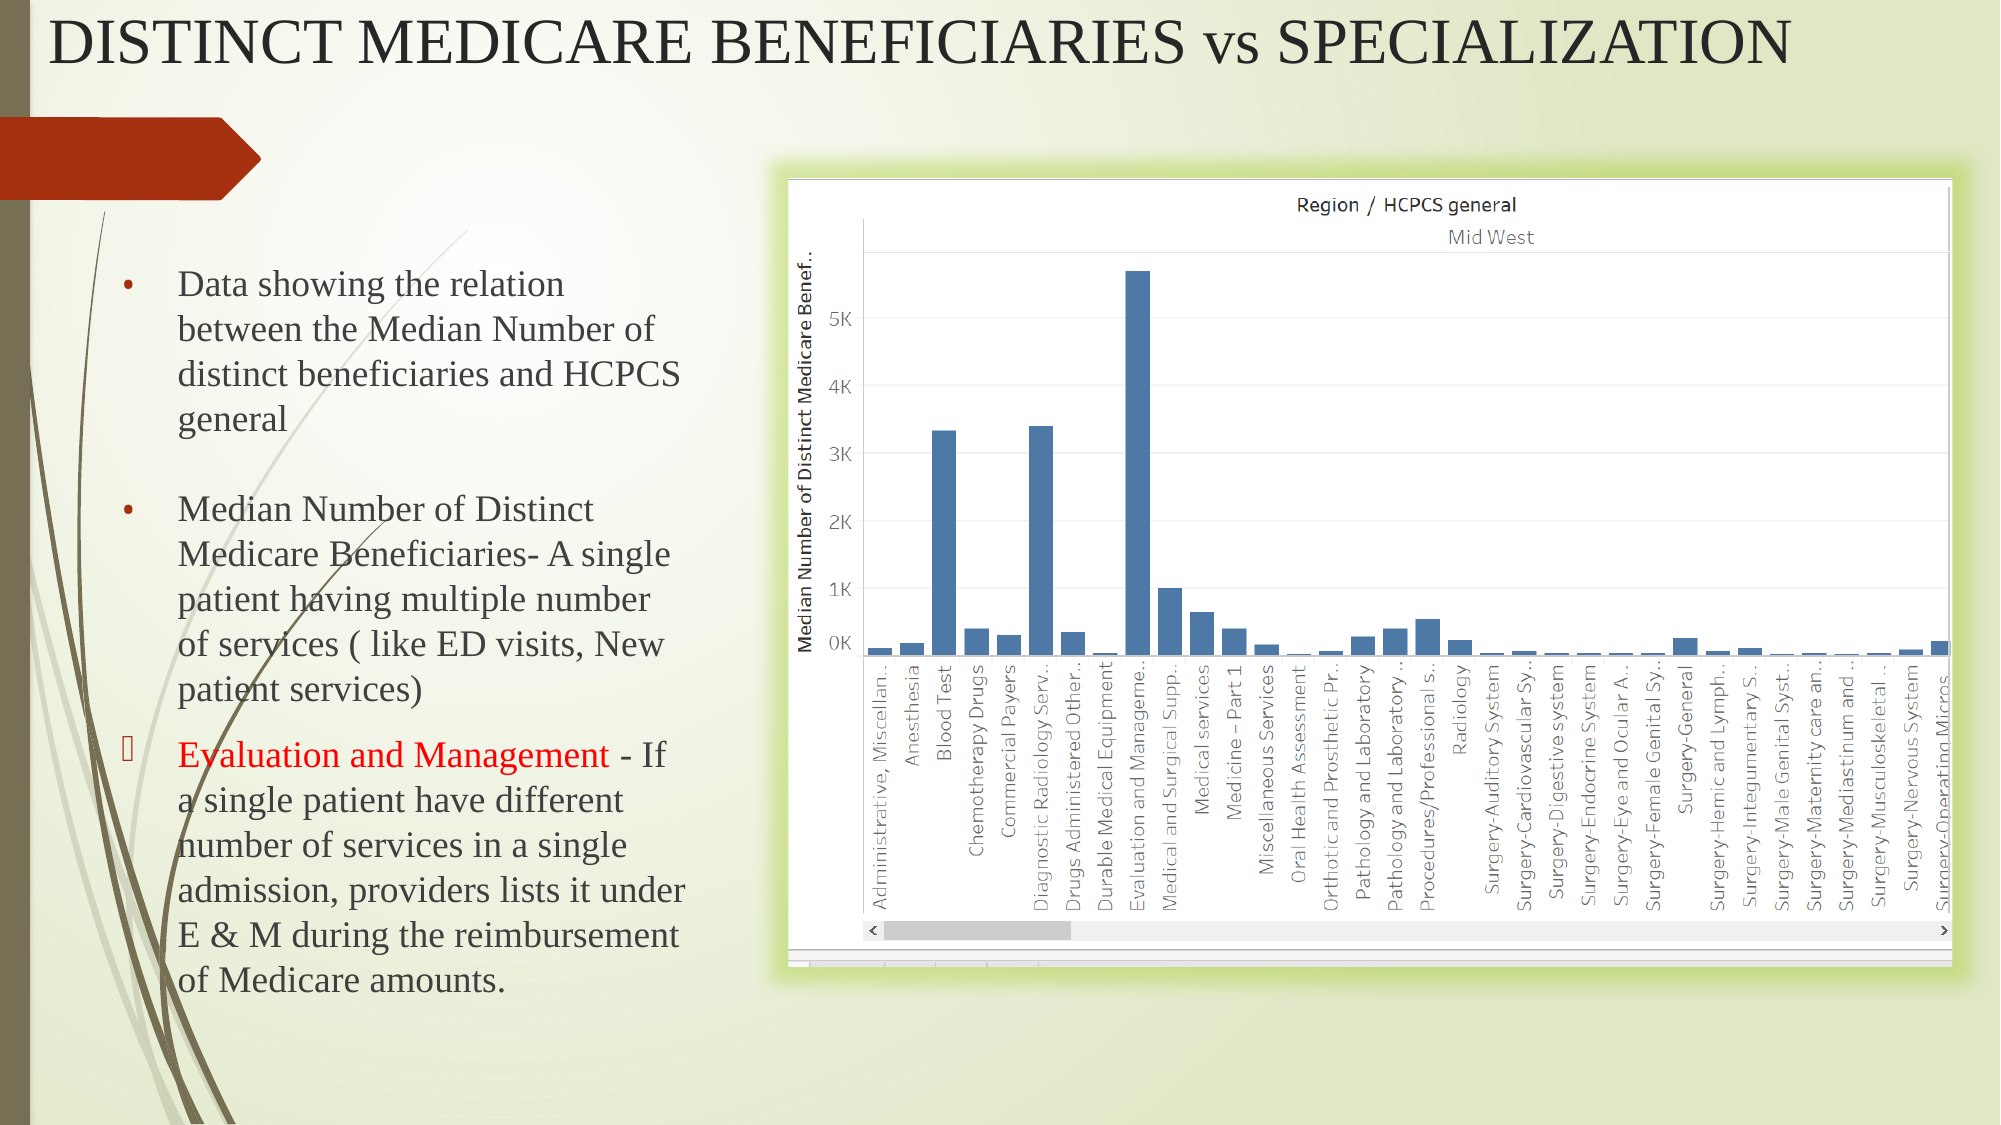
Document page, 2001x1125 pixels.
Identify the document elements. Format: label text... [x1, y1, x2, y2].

picture [788, 178, 1953, 967]
list Data showing the relation between the Median Number of distinct beneficiaries and HCPCS general Median Number of Distinct Medicare Beneficiaries- A single patient having multiple number of services ( like ED visits, New patient services) Evaluation and Management - If a single patient have different number of services in a single admission, providers lists it under E & M during the reimbursement of Medicare amounts. [106, 206, 706, 1031]
title DISTINCT MEDICARE BENEFICIARIES vs SPECIALIZATION [33, 0, 2000, 130]
